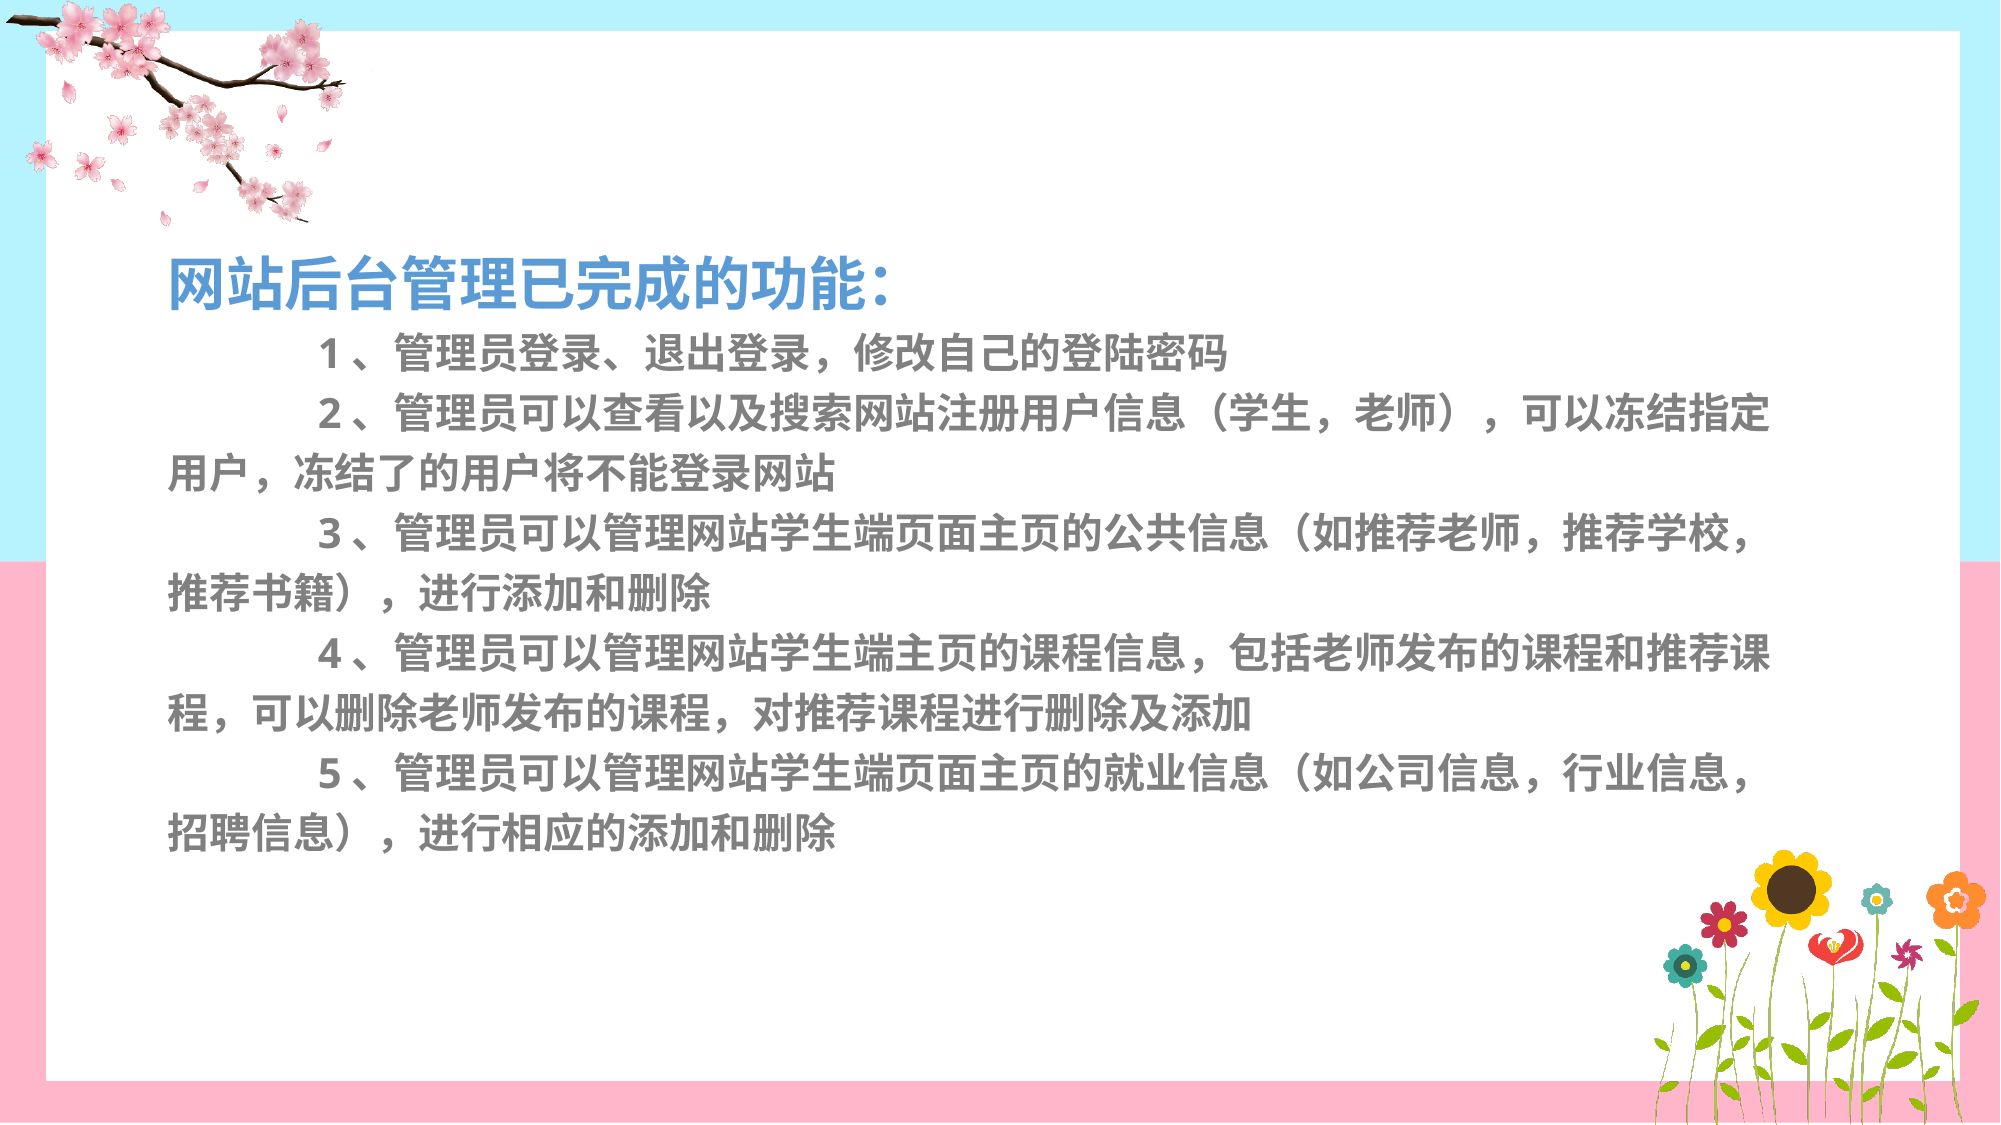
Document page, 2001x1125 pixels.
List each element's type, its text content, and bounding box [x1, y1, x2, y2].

text_box 网站后台管理已完成的功能： 1、管理员登录、退出登录，修改自己的登陆密码 2、管理员可以查看以及搜索网站注册用户信息（学生，老师），可以冻结指定用户，冻结了的用户将不能登录网站 3、管理员可以管理网站学生端页面主页的公共信息（如推荐老师，推荐学校，推荐书籍），进行添加和删除 4、管理员可以管理网站学生端主页的课程信息，包括老师发布的课程和推荐课程，可以删除老师发布的课程，对推荐课程进行删除及添加 5、管理员可以管理网站学生端页面主页的就业信息（如公司信息，行业信息，招聘信息），进行相应的添加和删除 [153, 225, 1803, 865]
picture [0, 0, 380, 246]
picture [1648, 786, 1987, 1125]
